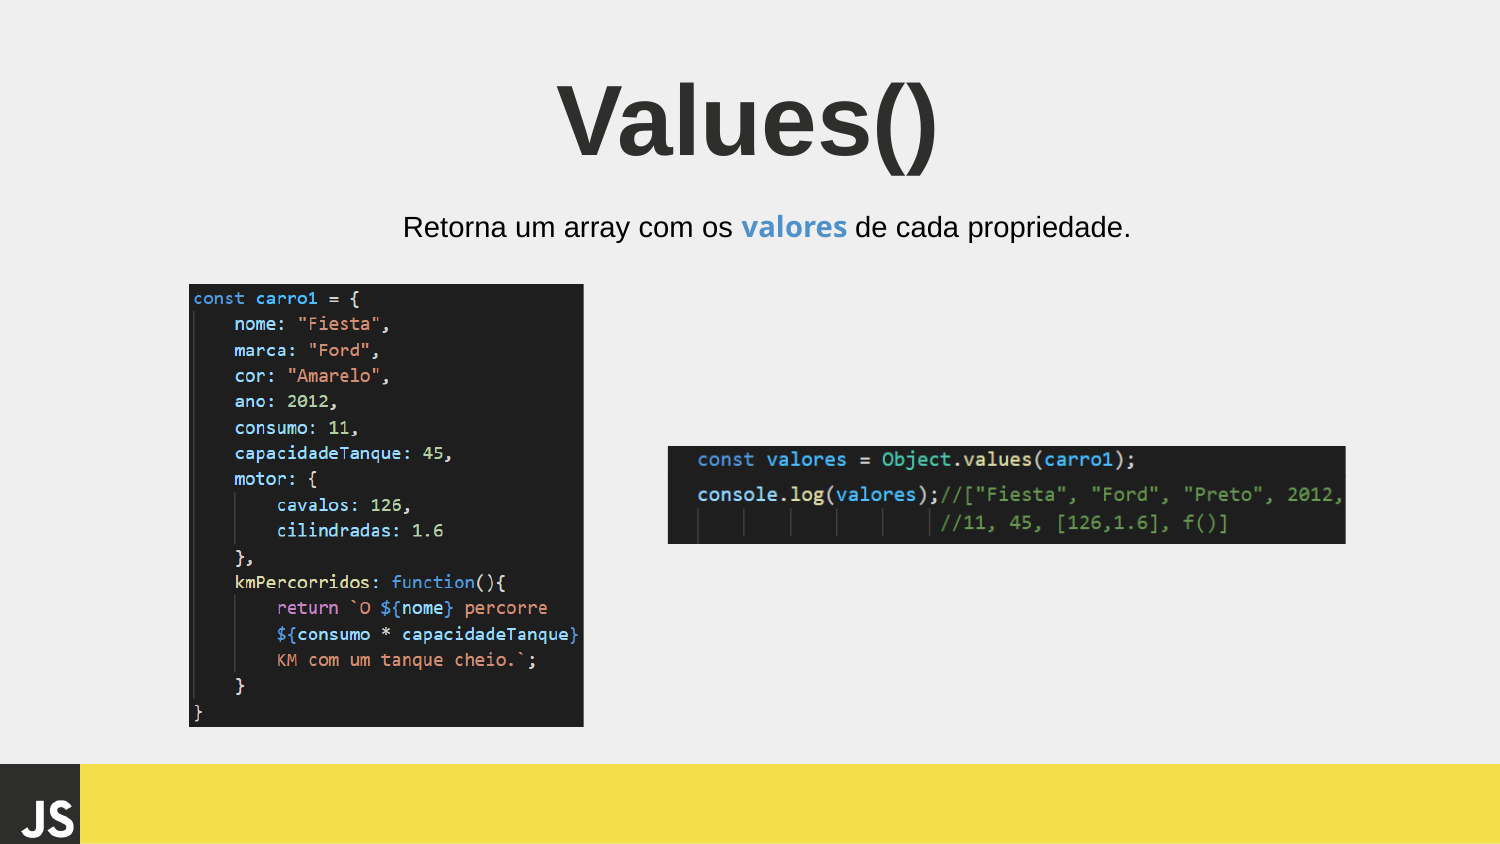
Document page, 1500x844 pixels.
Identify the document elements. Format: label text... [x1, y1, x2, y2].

text_box Retorna um array com os valores de cada propriedade. [314, 193, 1221, 285]
picture [667, 446, 1347, 544]
text_box [80, 764, 1500, 844]
text_box Values() [88, 63, 1408, 212]
picture [188, 284, 584, 728]
picture [0, 763, 80, 844]
